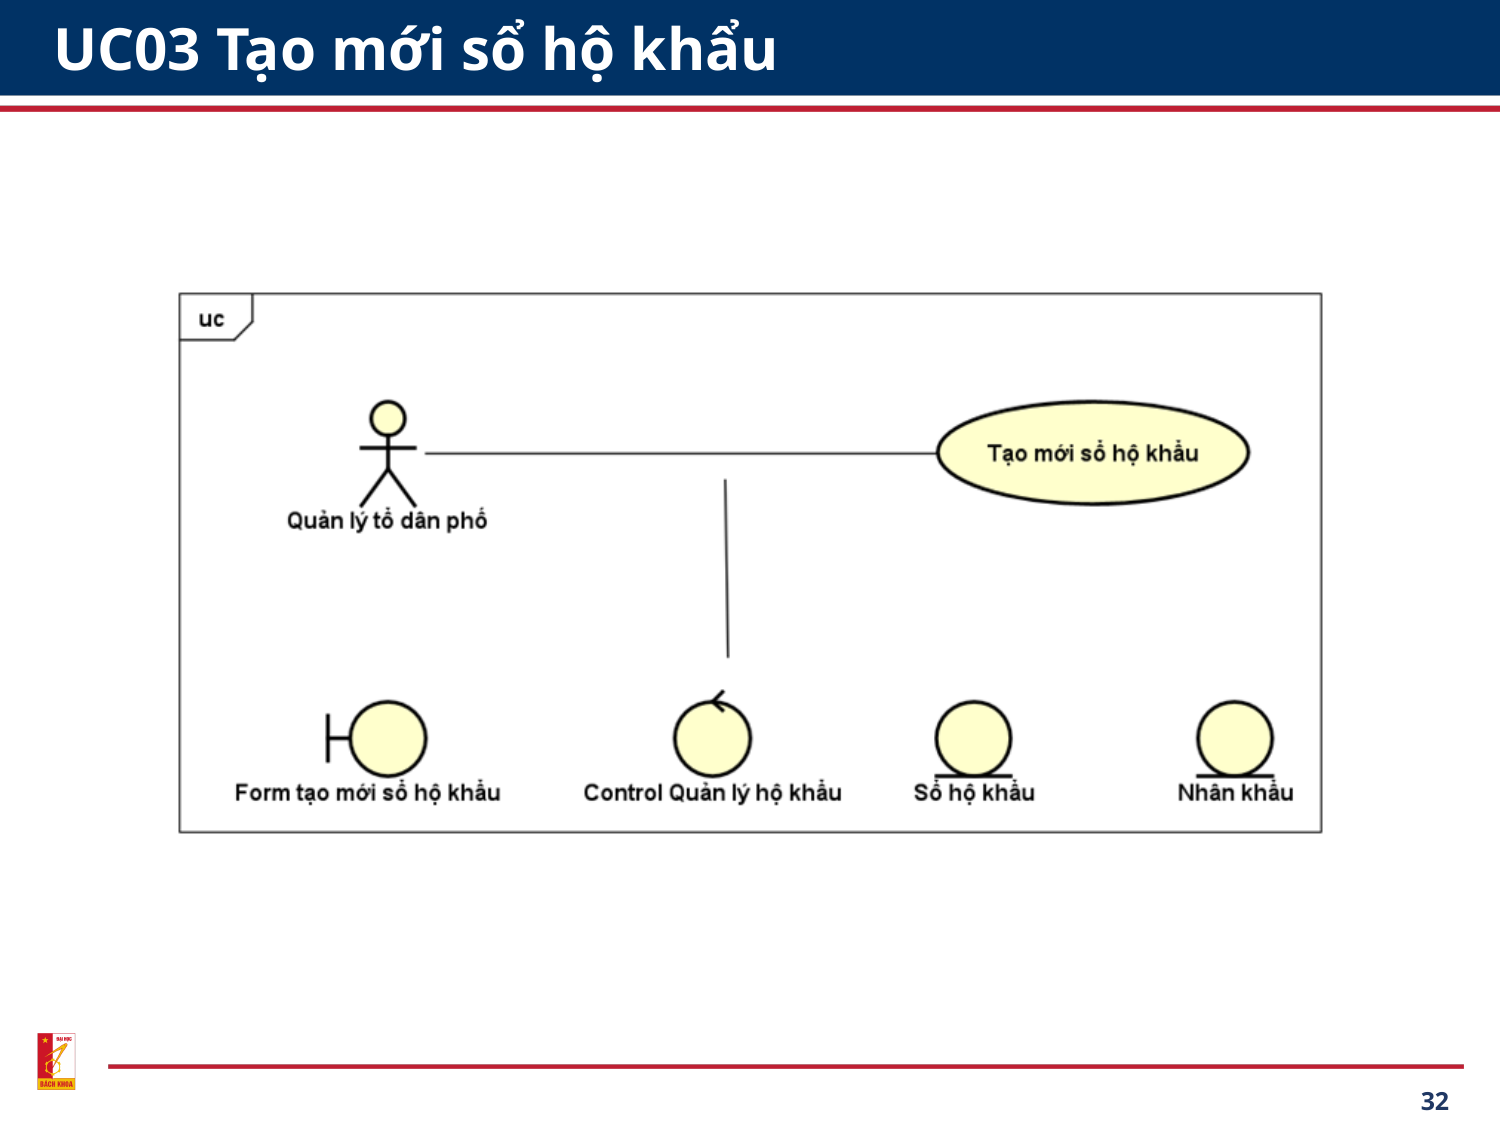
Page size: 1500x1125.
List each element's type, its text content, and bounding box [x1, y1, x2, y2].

slide_number 32 [1126, 1078, 1464, 1125]
title UC03 Tạo mới sổ hộ khẩu [38, 12, 1462, 87]
picture [0, 0, 1500, 1125]
